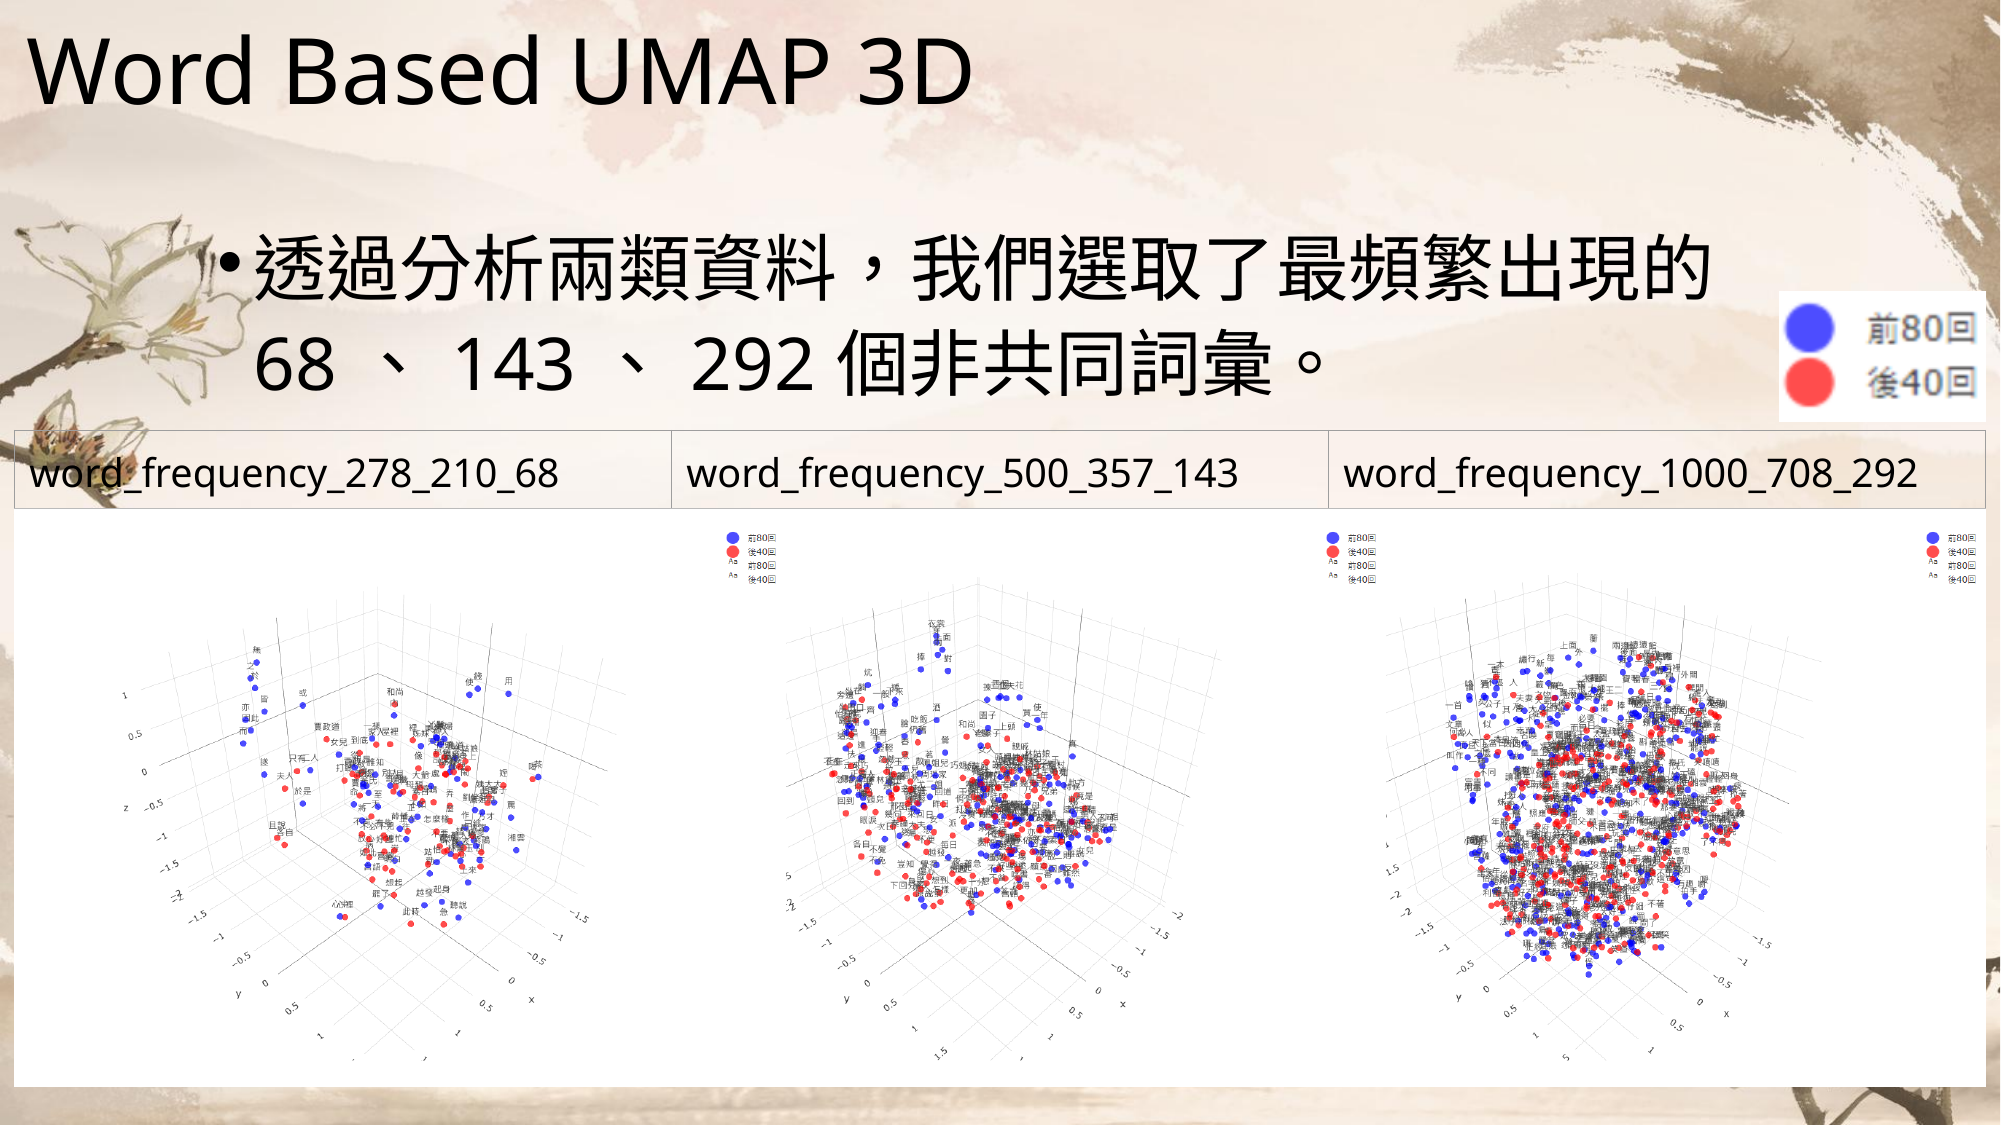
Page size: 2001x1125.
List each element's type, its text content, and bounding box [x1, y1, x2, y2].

title Word Based UMAP 3D [11, 10, 1737, 141]
table_header word_frequency_500_357_143 [672, 431, 1328, 506]
picture [0, 0, 2001, 1125]
table_header word_frequency_1000_708_292 [1329, 431, 1985, 506]
list 透過分析兩類資料，我們選取了最頻繁出現的68、143、292個非共同詞彙。 [201, 211, 1787, 422]
table_header word_frequency_278_210_68 [15, 431, 671, 506]
